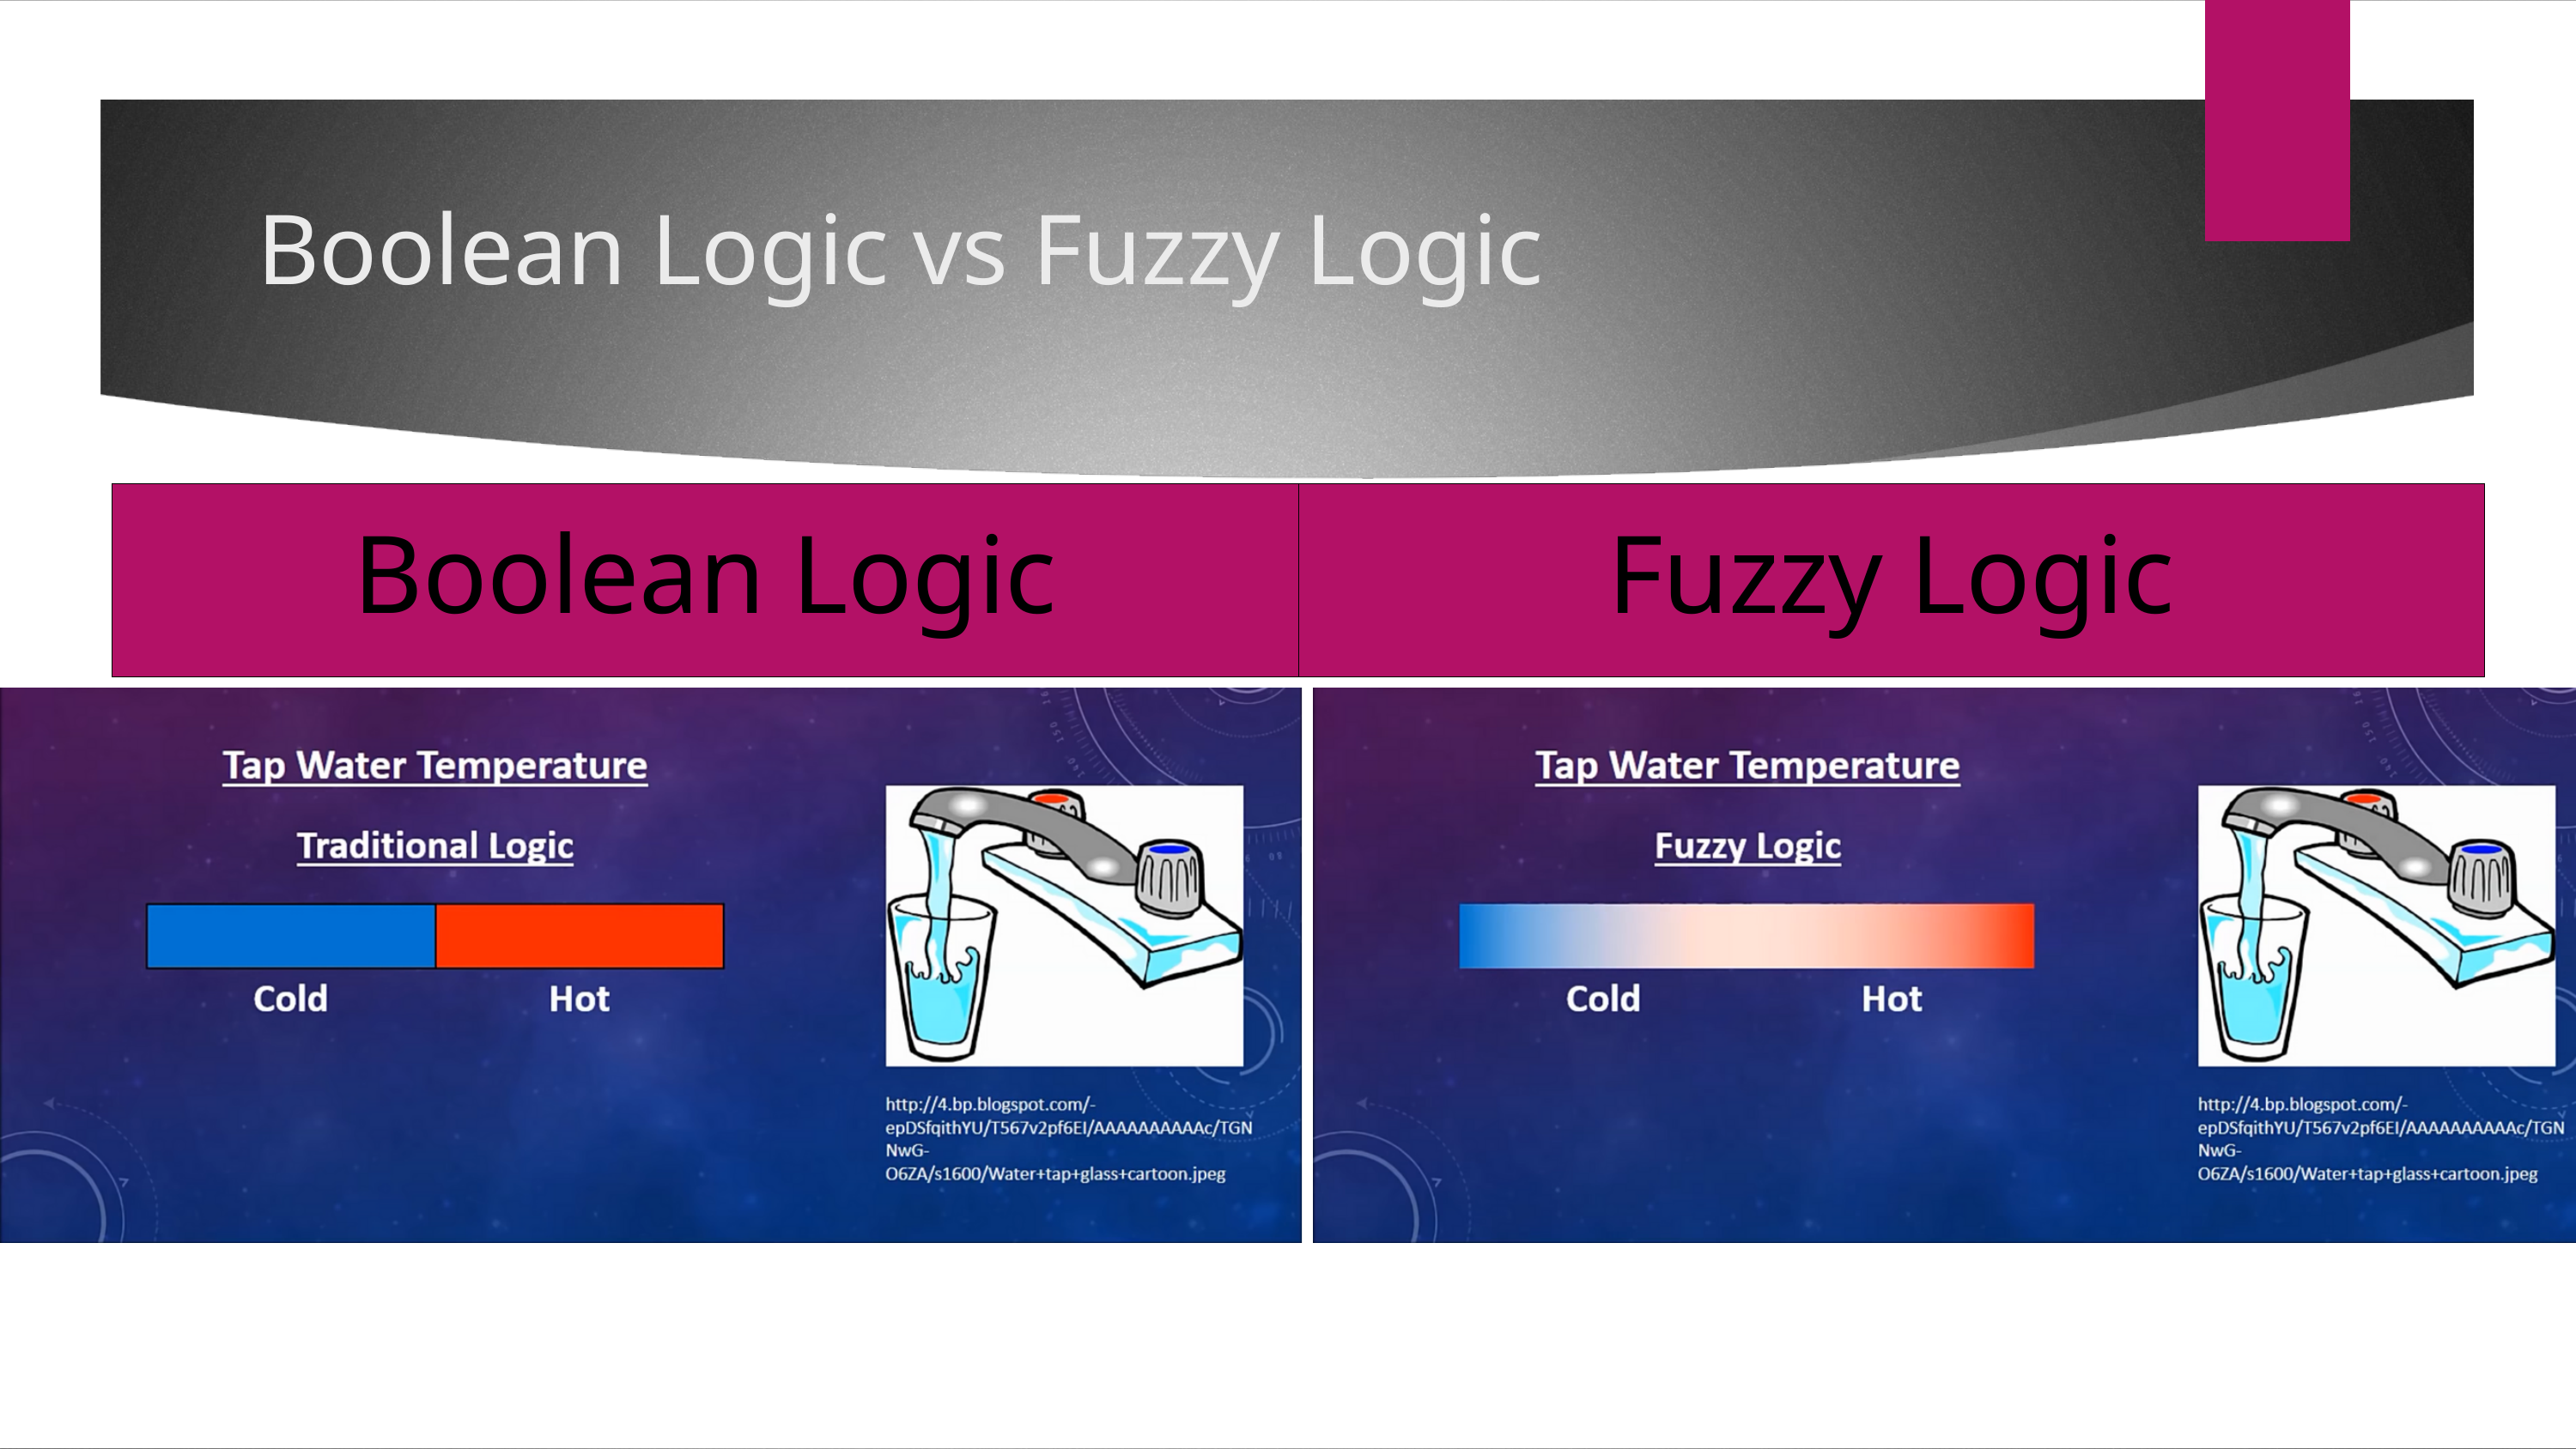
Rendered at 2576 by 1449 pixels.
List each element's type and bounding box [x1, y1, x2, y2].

text_box [0, 0, 2576, 1449]
text_box [2205, 0, 2351, 242]
